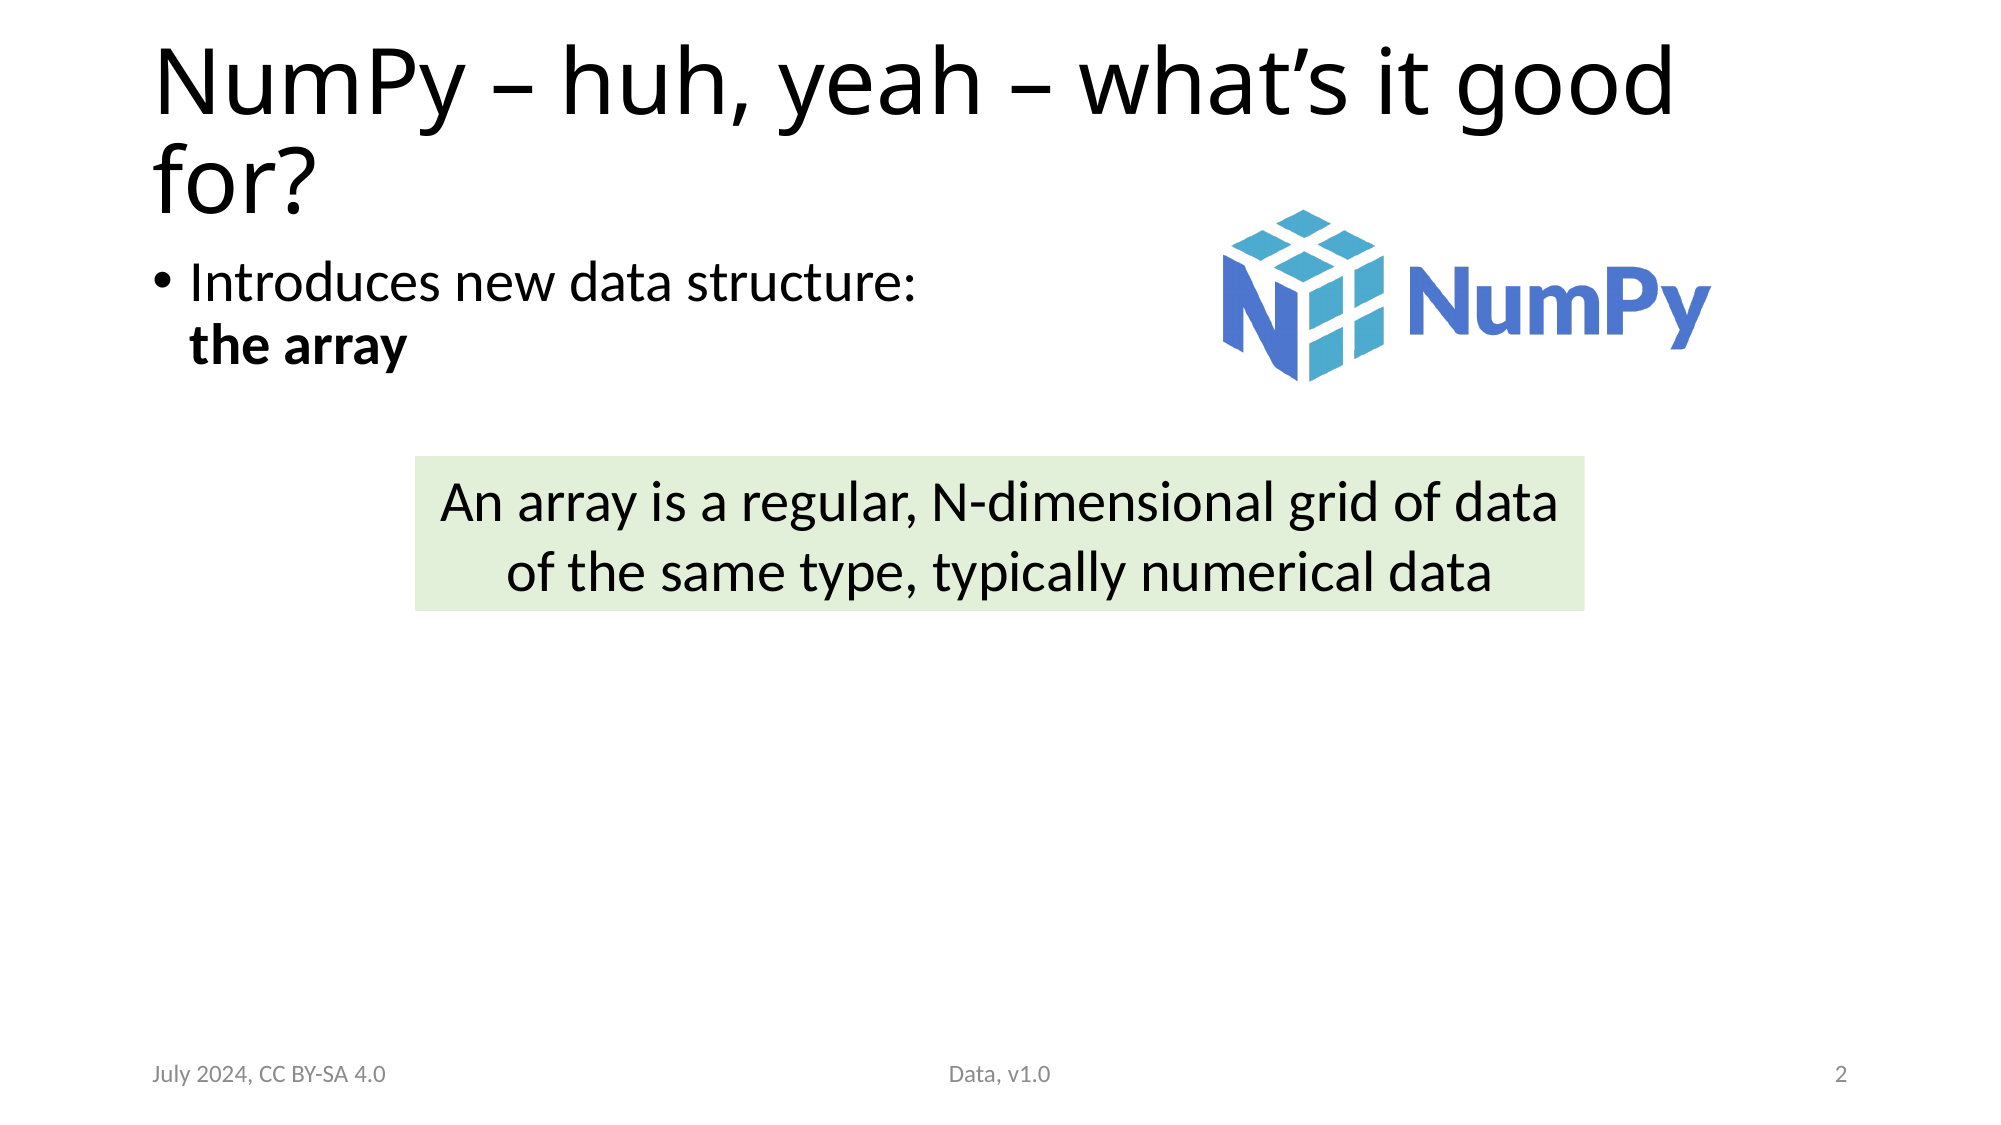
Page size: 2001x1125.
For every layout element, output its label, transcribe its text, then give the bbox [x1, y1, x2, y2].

text_box An array is a regular, N-dimensional grid of data of the same type, typically numerical data [415, 456, 1585, 611]
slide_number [137, 1042, 588, 1103]
footer Data, v1.0 [662, 1042, 1338, 1103]
list Introduces new data structure: the array [137, 243, 1863, 1014]
title NumPy – huh, yeah – what’s it good for? [137, 59, 1863, 209]
slide_number 2 [1412, 1042, 1863, 1103]
picture [1188, 170, 1745, 421]
